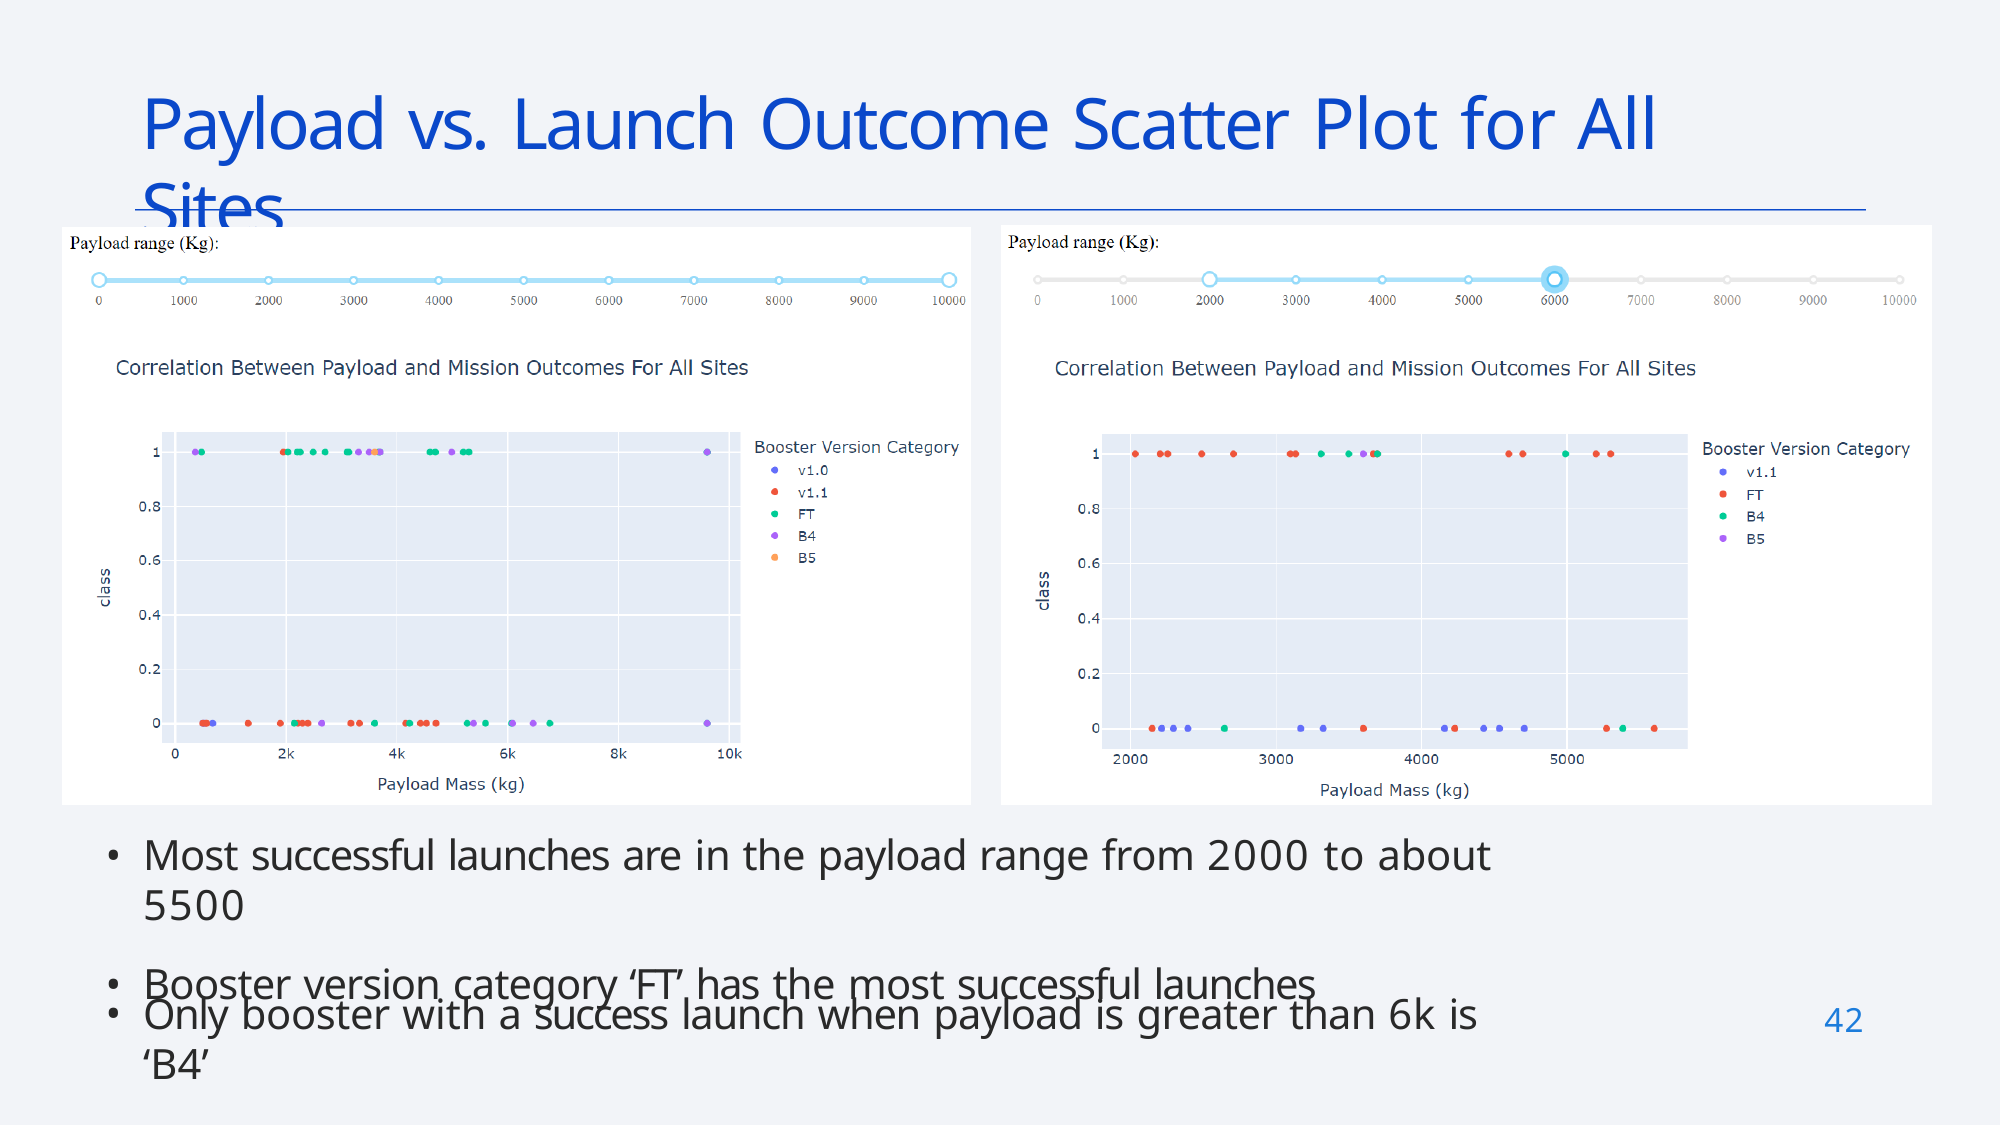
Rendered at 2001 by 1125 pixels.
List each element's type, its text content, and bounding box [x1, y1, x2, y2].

text_box Most successful launches are in the payload range from 2000 to about 5500 Booster version category ‘FT’ has the most successful launches [103, 798, 1521, 1009]
text_box 42 [1822, 997, 1867, 1040]
text_box Only booster with a success launch when payload is greater than 6k is ‘B4’ [103, 985, 1479, 1088]
picture [0, 0, 2000, 1125]
title Payload vs. Launch Outcome Scatter Plot for All Sites [139, 76, 1751, 267]
